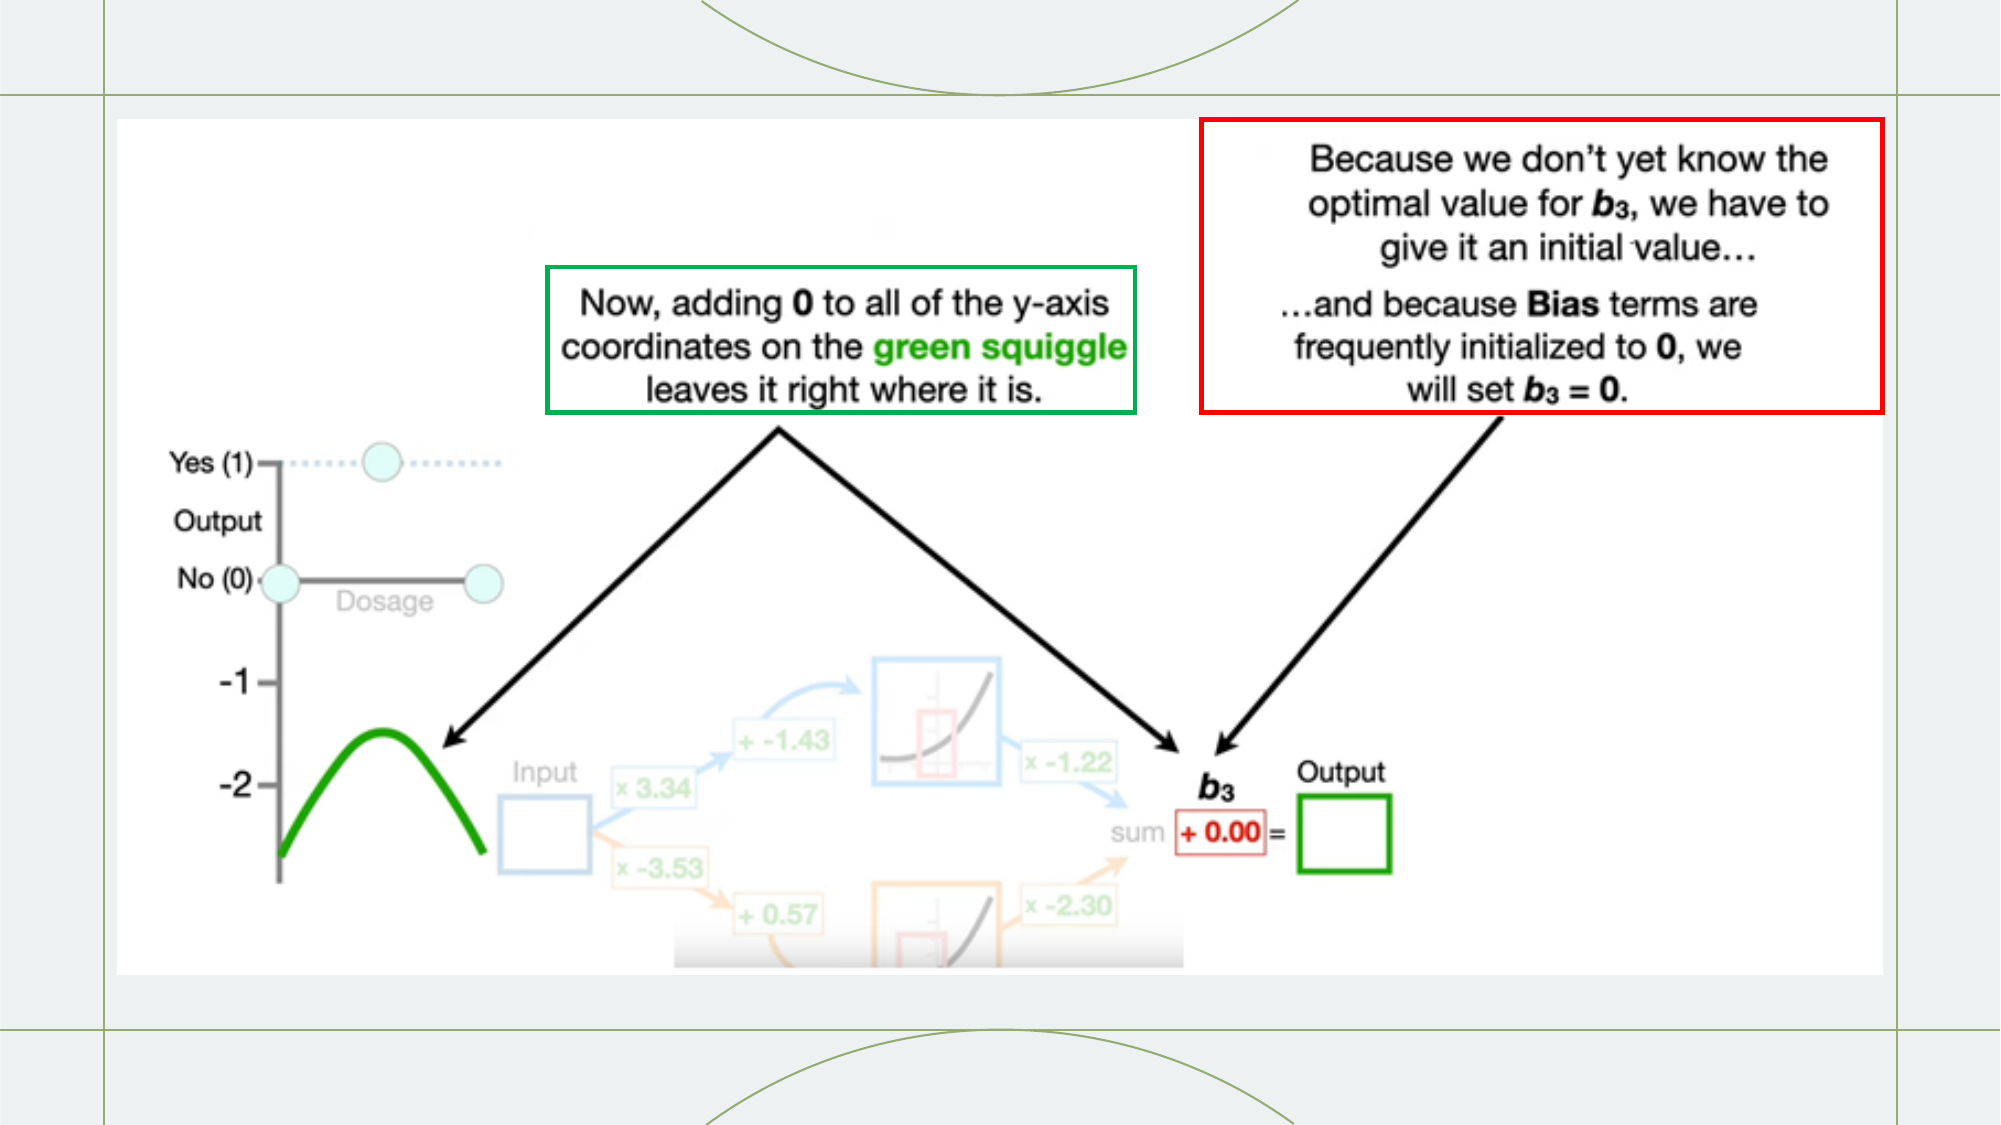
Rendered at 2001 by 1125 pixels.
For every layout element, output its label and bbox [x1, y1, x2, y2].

picture [117, 119, 1883, 975]
